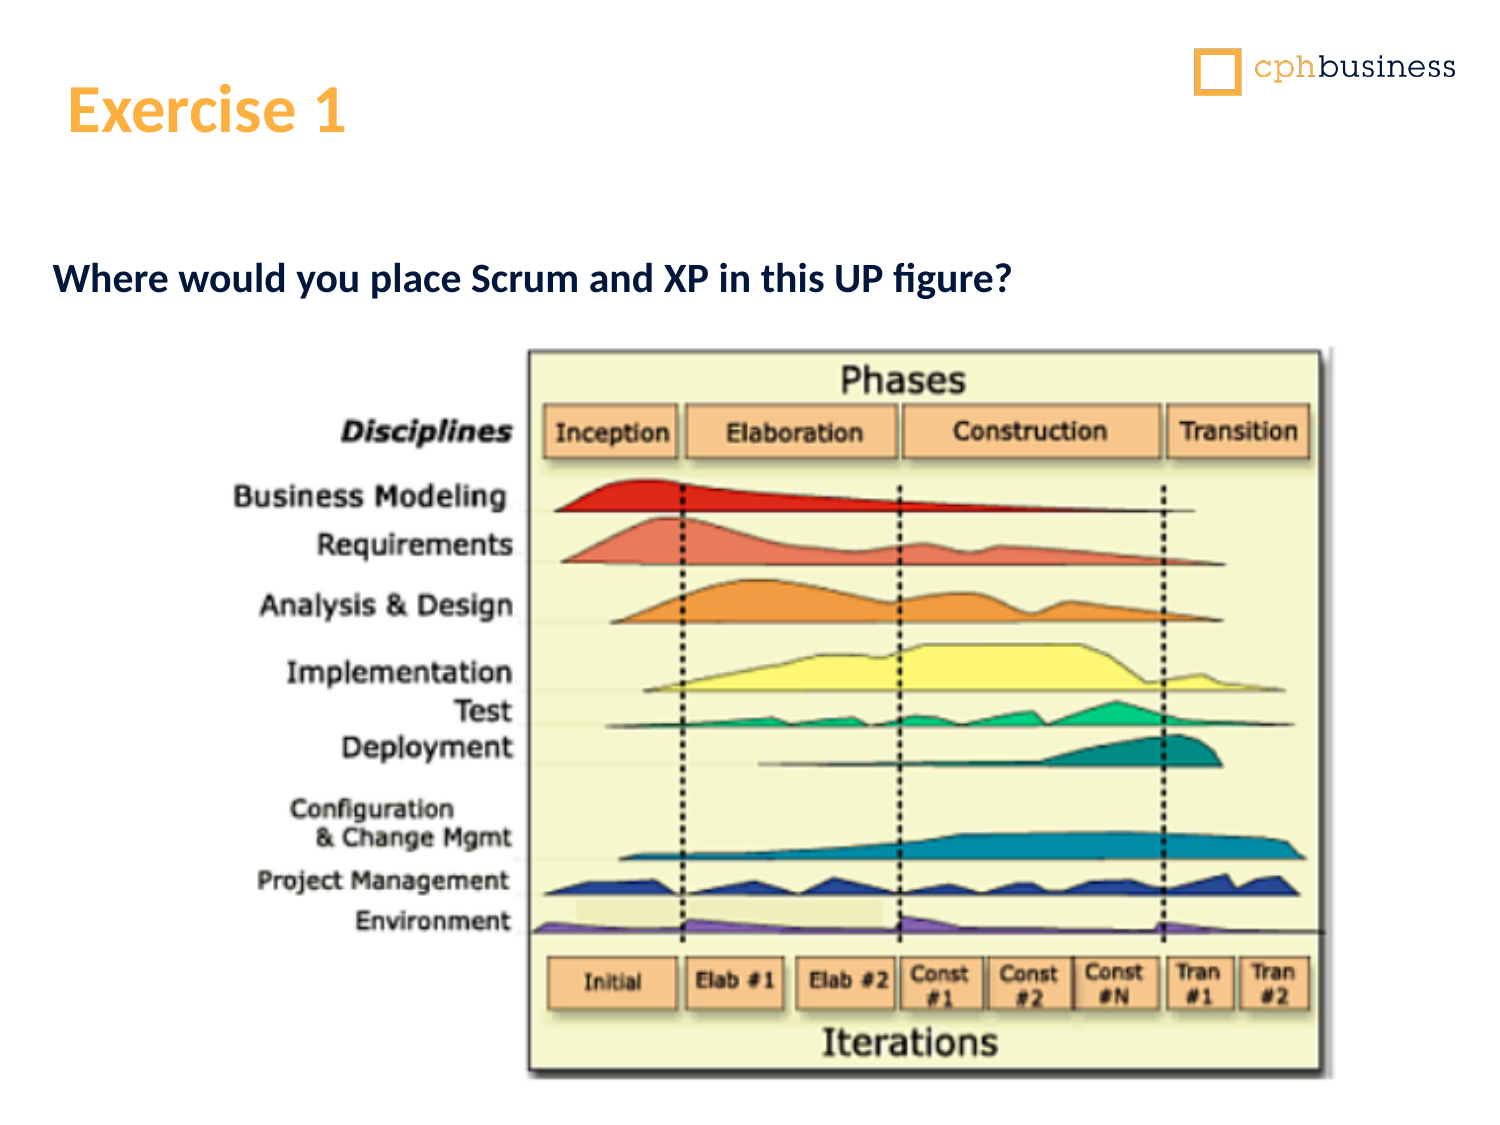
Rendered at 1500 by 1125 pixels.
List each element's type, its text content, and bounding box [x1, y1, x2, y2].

text_box Where would you place Scrum and XP in this UP figure? [37, 243, 1463, 1050]
picture [52, 266, 1426, 1125]
picture [1147, 1, 1500, 143]
title Exercise 1 [53, 56, 1404, 244]
